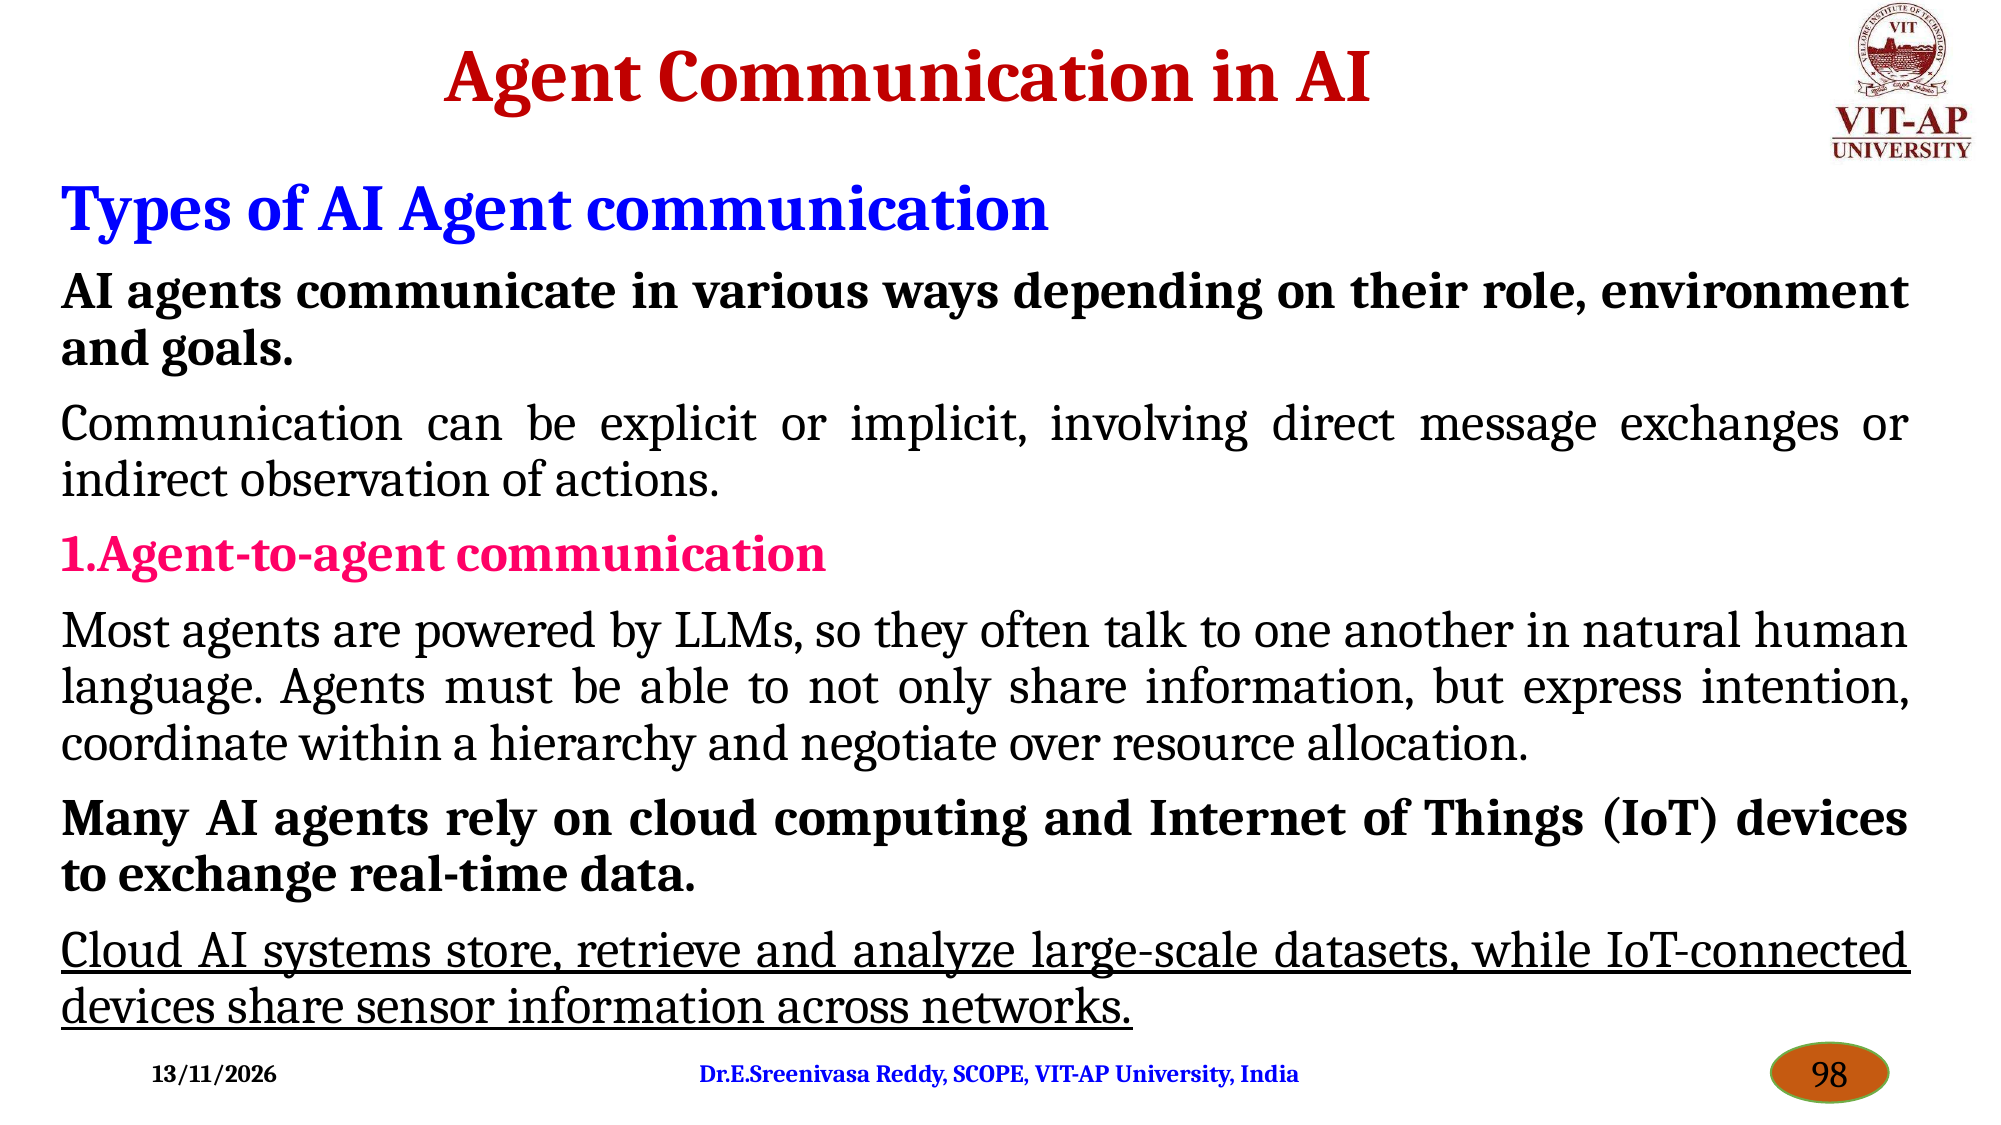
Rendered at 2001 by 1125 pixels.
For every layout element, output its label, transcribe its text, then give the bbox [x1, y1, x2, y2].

title Agent Communication in AI [45, 22, 1771, 133]
text_box 98 [1769, 1041, 1890, 1104]
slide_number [137, 1042, 588, 1103]
picture [1811, 0, 2000, 189]
footer Dr.E.Sreenivasa Reddy, SCOPE, VIT-AP University, India [662, 1042, 1338, 1103]
list Types of AI Agent communication AI agents communicate in various ways depending on their role, environment and goals. Communication can be explicit or implicit, involving direct message exchanges or indirect observation of actions. 1.Agent-to-agent communication Most agents are powered by LLMs, so they often talk to one another in natural human language. Agents must be able to not only share information, but express intention, coordinate within a hierarchy and negotiate over resource allocation. Many AI agents rely on cloud computing and Internet of Things (IoT) devices to exchange real-time data. Cloud AI systems store, retrieve and analyze large-scale datasets, while IoT-connected devices share sensor information across networks. [45, 166, 1926, 1043]
